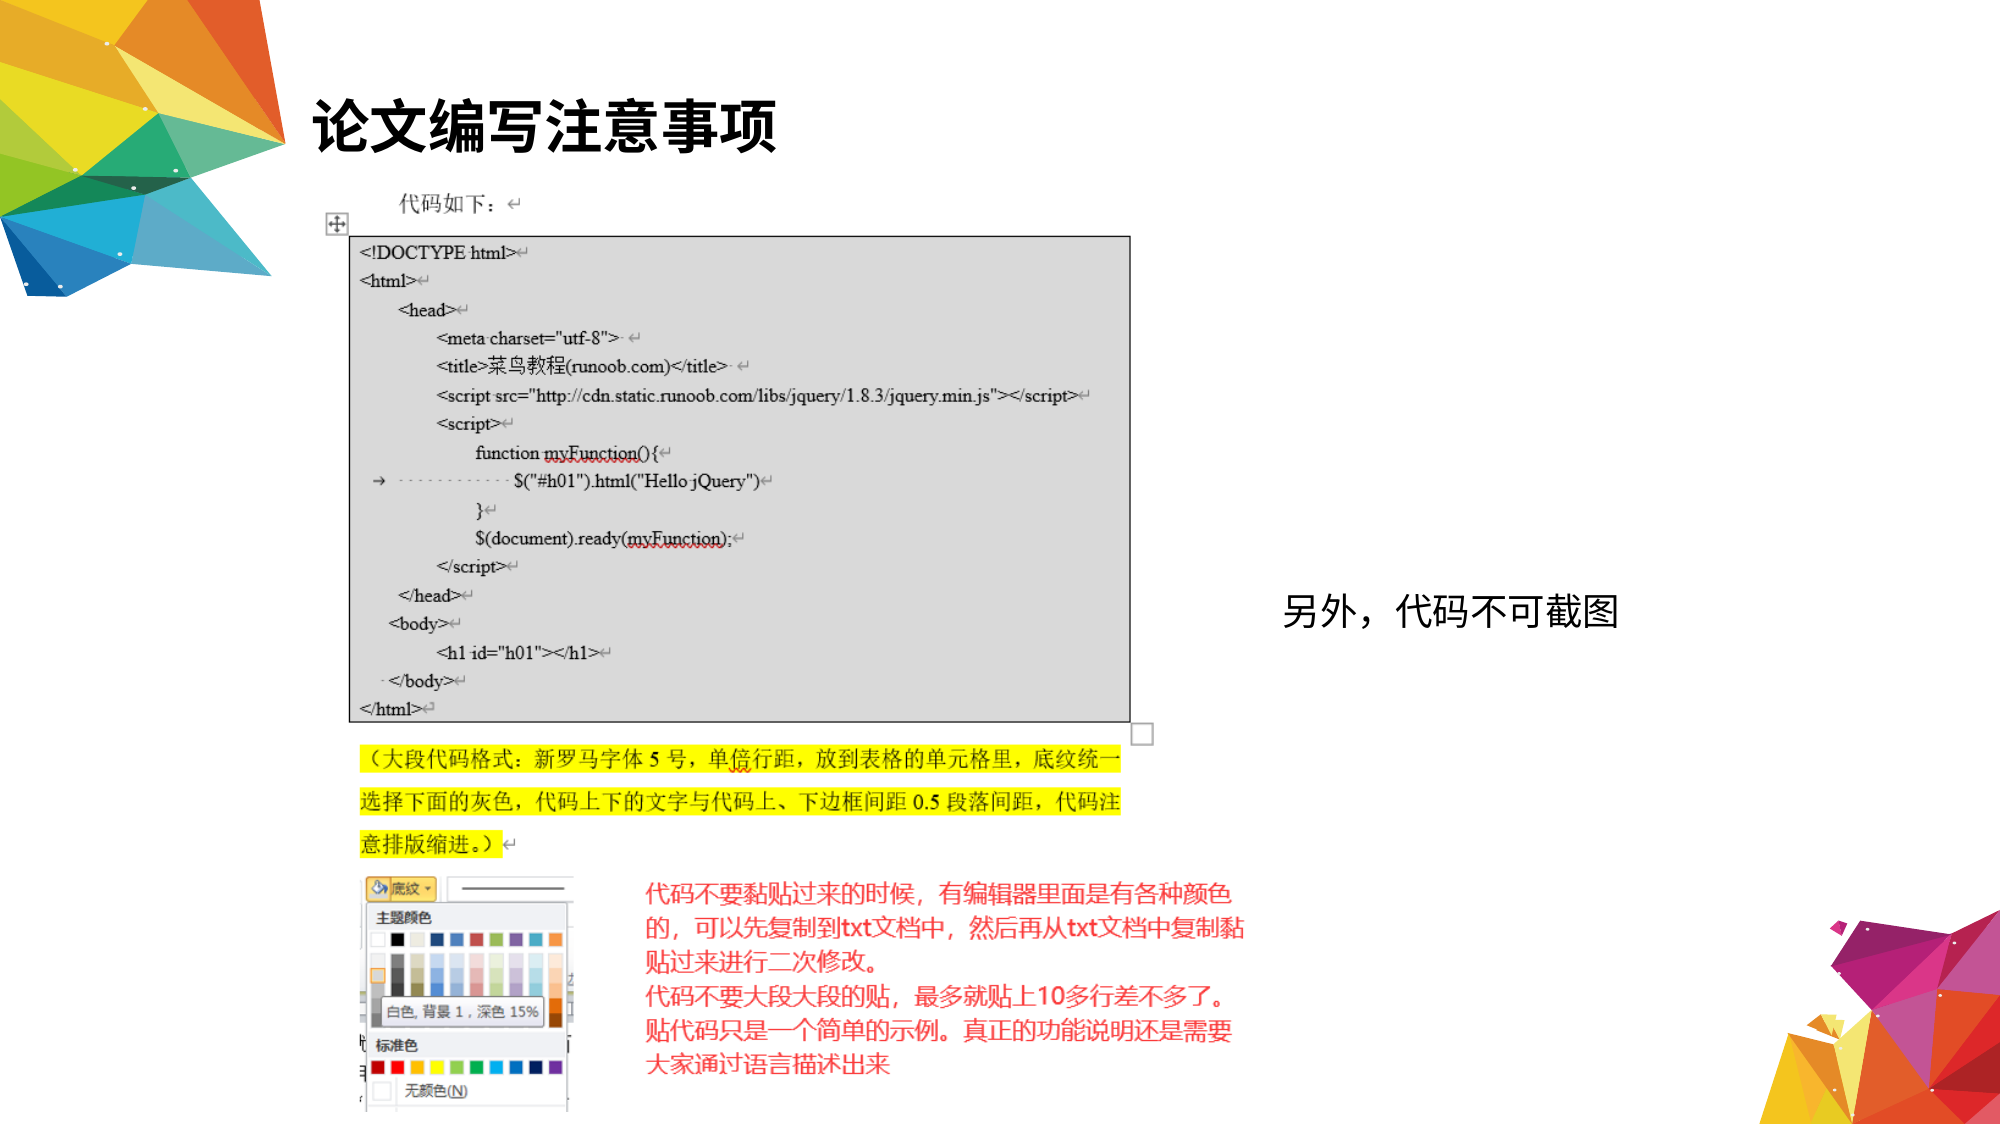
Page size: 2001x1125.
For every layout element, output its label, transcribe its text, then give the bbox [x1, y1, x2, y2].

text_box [1772, 896, 1987, 1125]
text_box 另外，代码不可截图 [1267, 580, 1692, 641]
picture [294, 170, 1259, 1113]
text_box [0, 5, 292, 292]
text_box 论文编写注意事项 [297, 83, 1024, 168]
